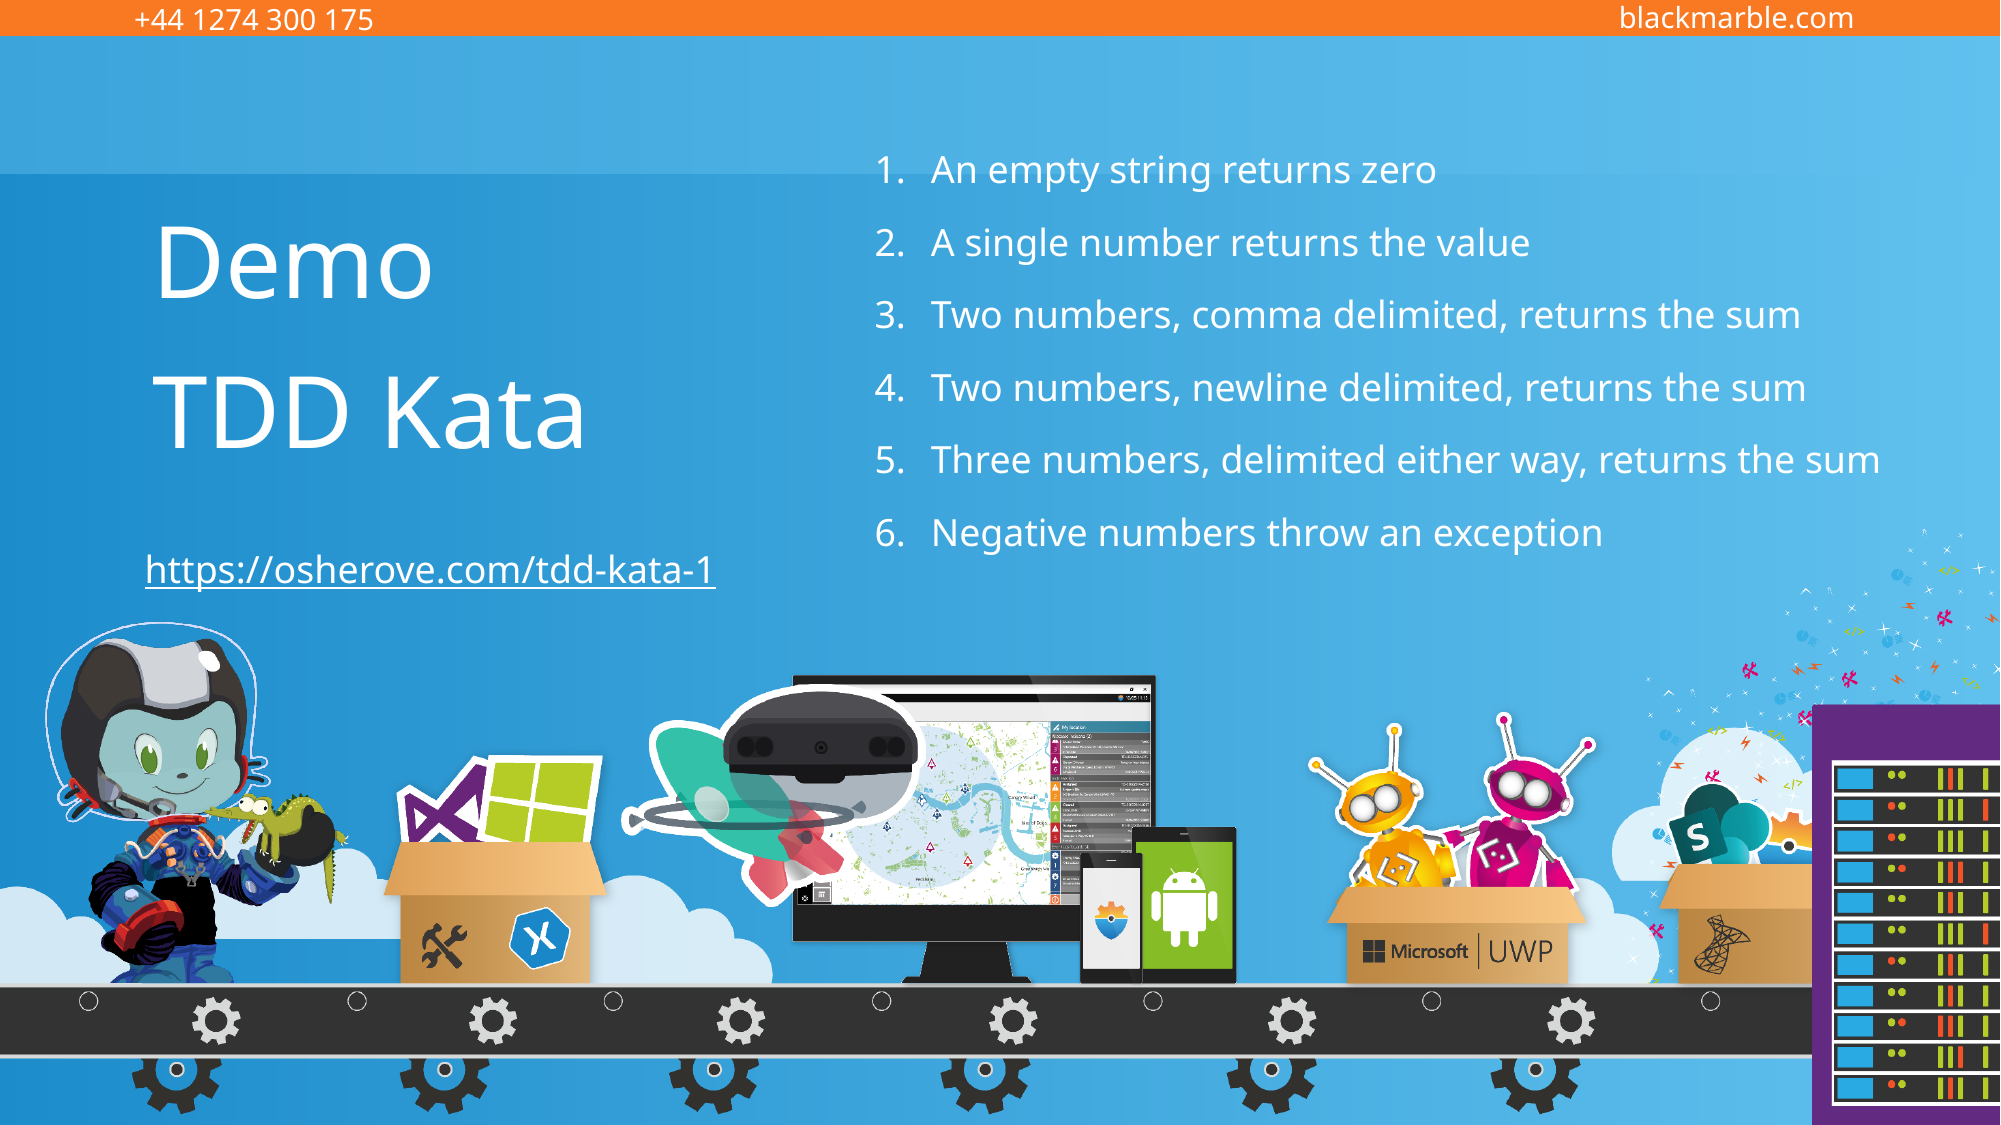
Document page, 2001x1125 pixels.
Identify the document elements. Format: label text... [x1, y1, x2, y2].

title Demo TDD Kata [405, 562, 1863, 667]
text_box An empty string returns zero A single number returns the value Two numbers, comma delimited, returns the sum Two numbers, newline delimited, returns the sum Three numbers, delimited either way, returns the sum Negative numbers throw an exception [859, 131, 2000, 562]
picture [0, 174, 2000, 1125]
title Demo TDD Kata [137, 91, 1863, 531]
text_box https://osherove.com/tdd-kata-1 [129, 531, 1130, 605]
